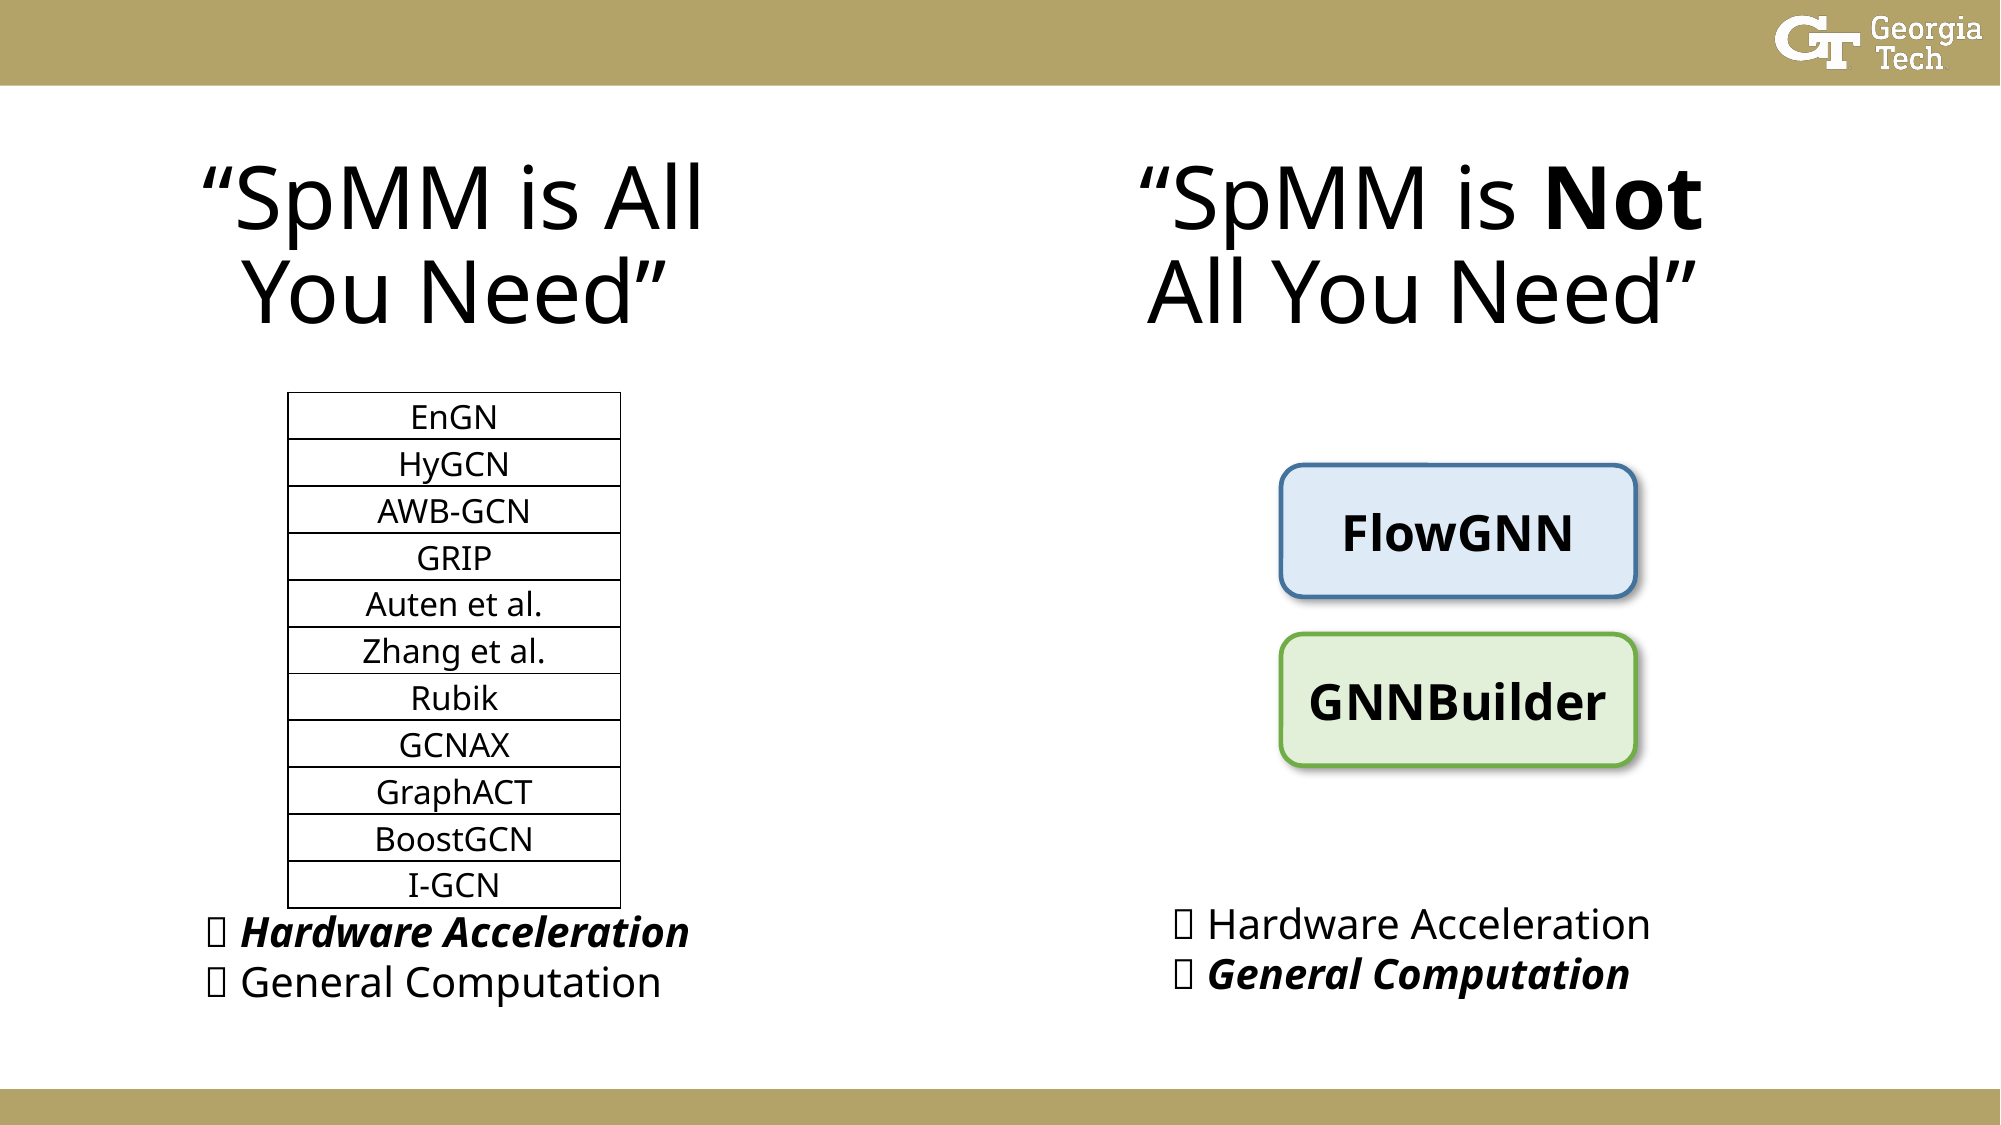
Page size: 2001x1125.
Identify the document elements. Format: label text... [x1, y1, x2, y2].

table_cell AWB-GCN [289, 487, 620, 532]
table_cell GCNAX [289, 721, 620, 766]
table_cell Zhang et al. [289, 628, 620, 673]
table_cell Rubik [289, 674, 620, 719]
table_cell I-GCN [289, 862, 620, 898]
table_cell GraphACT [289, 768, 620, 813]
table_cell GRIP [289, 534, 620, 579]
text_box “SpMM is All You Need” [143, 149, 765, 347]
text_box ✅ Hardware Acceleration ❌ General Computation [189, 898, 794, 1014]
table_cell BoostGCN [289, 815, 620, 860]
table_header EnGN [289, 393, 620, 438]
text_box FlowGNN [1279, 464, 1637, 598]
text_box GNNBuilder [1279, 632, 1637, 767]
table_cell HyGCN [289, 440, 620, 485]
title “SpMM is Not All You Need” [1066, 134, 1779, 362]
picture [1757, 0, 2000, 86]
text_box ✅ Hardware Acceleration ✅ General Computation [1156, 890, 1761, 1005]
table_cell Auten et al. [289, 581, 620, 626]
